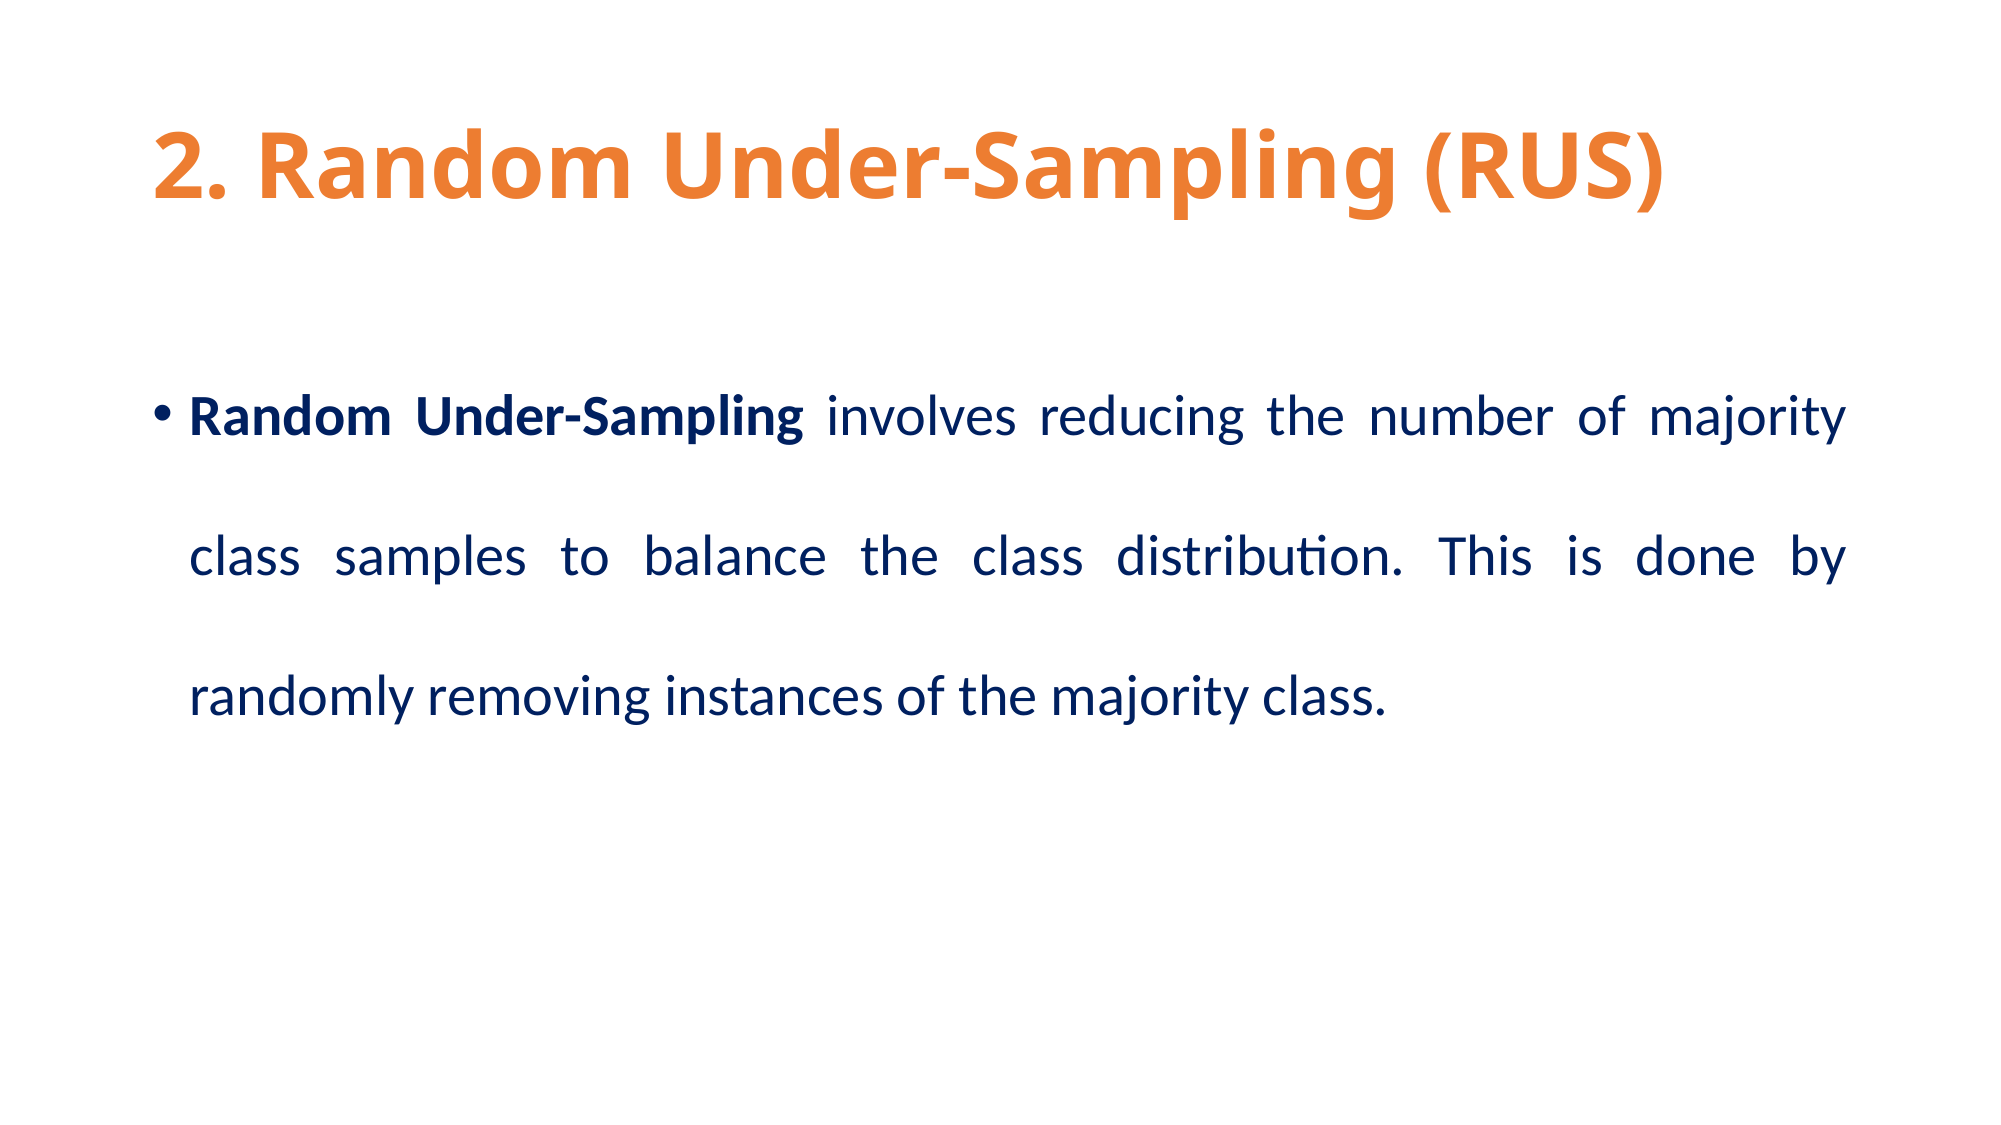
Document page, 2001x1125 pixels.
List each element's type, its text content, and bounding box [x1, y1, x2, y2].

title 2. Random Under-Sampling (RUS) [137, 59, 1863, 278]
list Random Under-Sampling involves reducing the number of majority class samples to balance the class distribution. This is done by randomly removing instances of the majority class. [137, 299, 1863, 1014]
